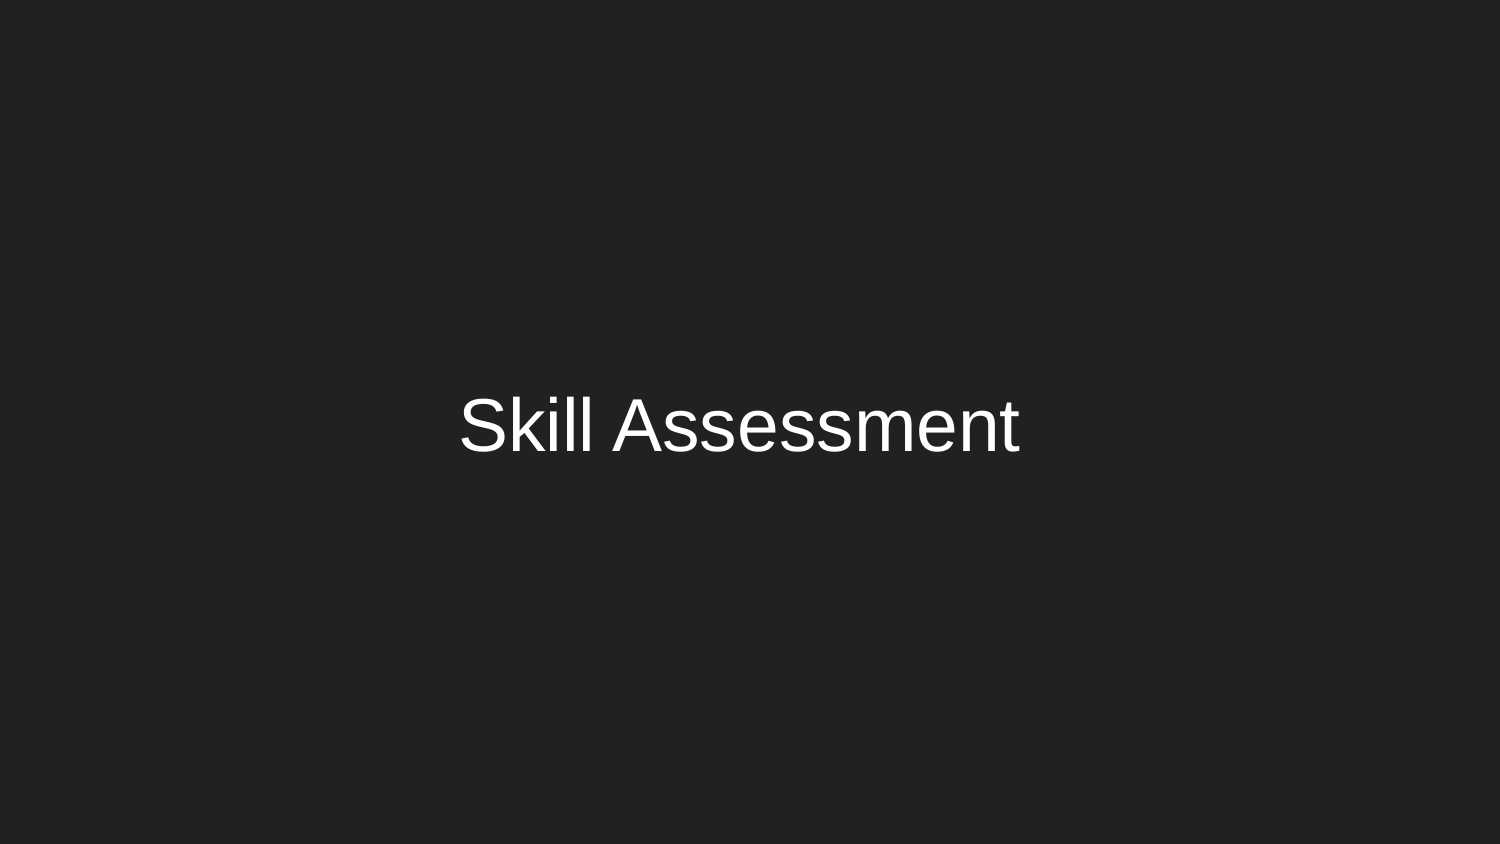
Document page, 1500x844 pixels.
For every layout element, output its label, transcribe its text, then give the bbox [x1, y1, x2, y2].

title Skill Assessment [51, 352, 1449, 491]
